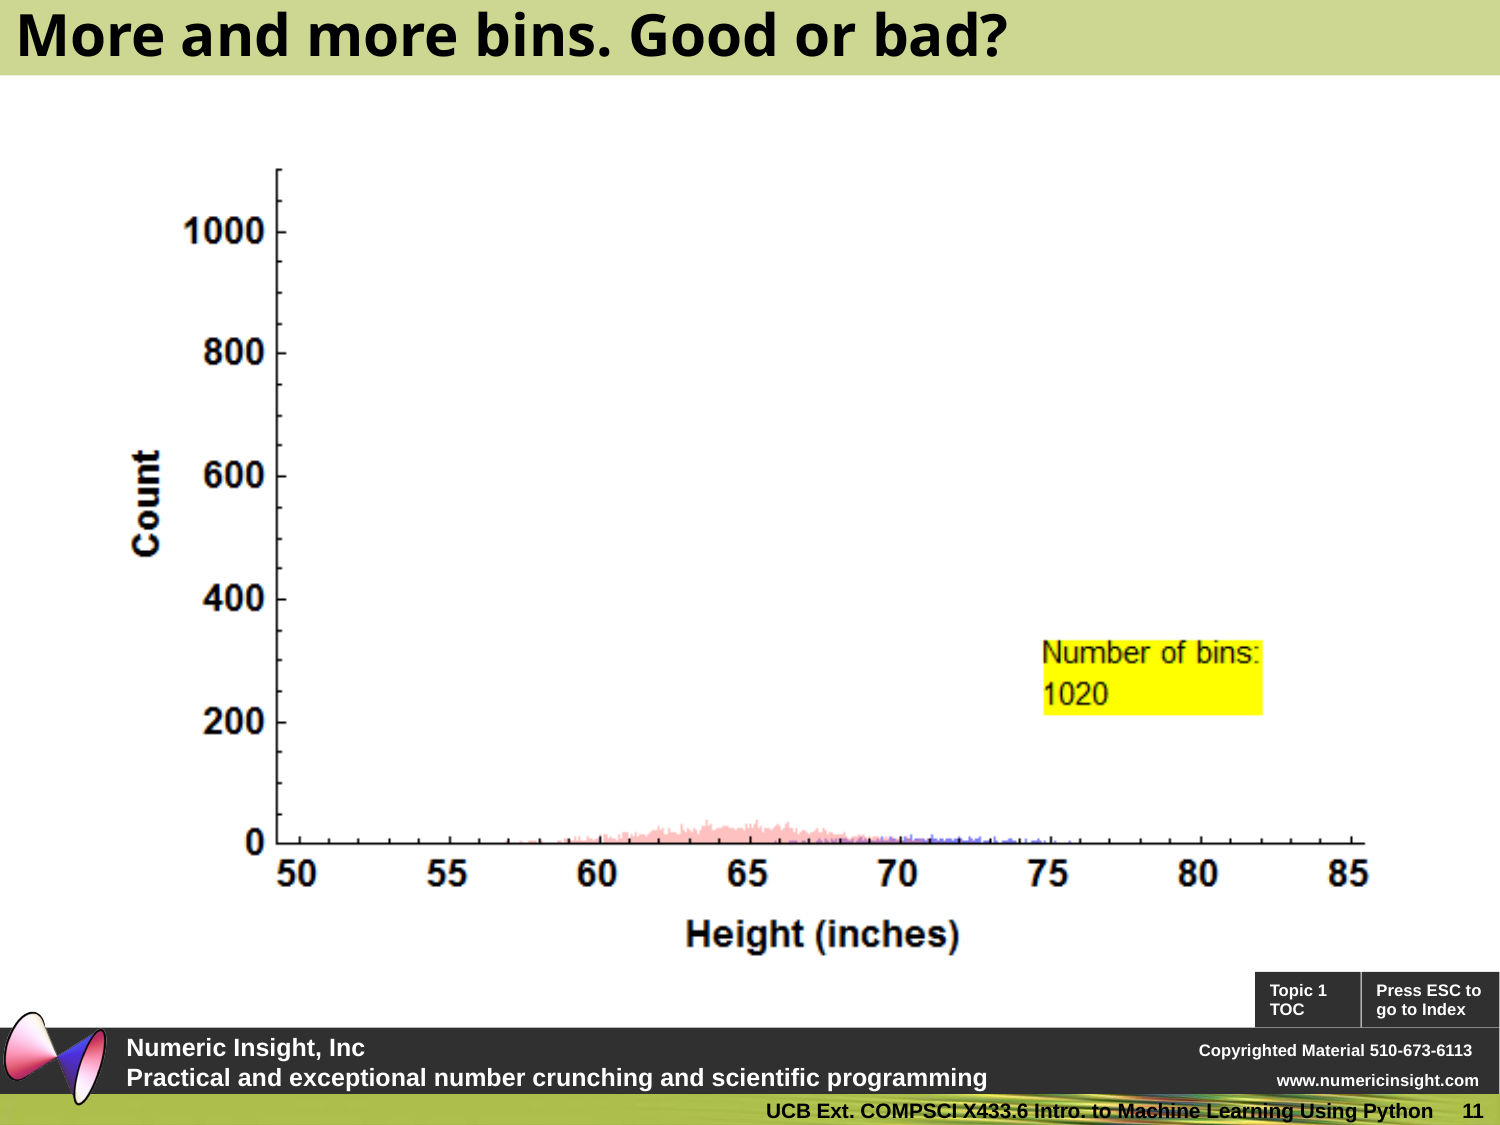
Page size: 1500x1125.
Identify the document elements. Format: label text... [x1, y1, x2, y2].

picture [124, 165, 1376, 960]
title More and more bins. Good or bad? [0, 0, 1500, 76]
picture [0, 1007, 1500, 1125]
